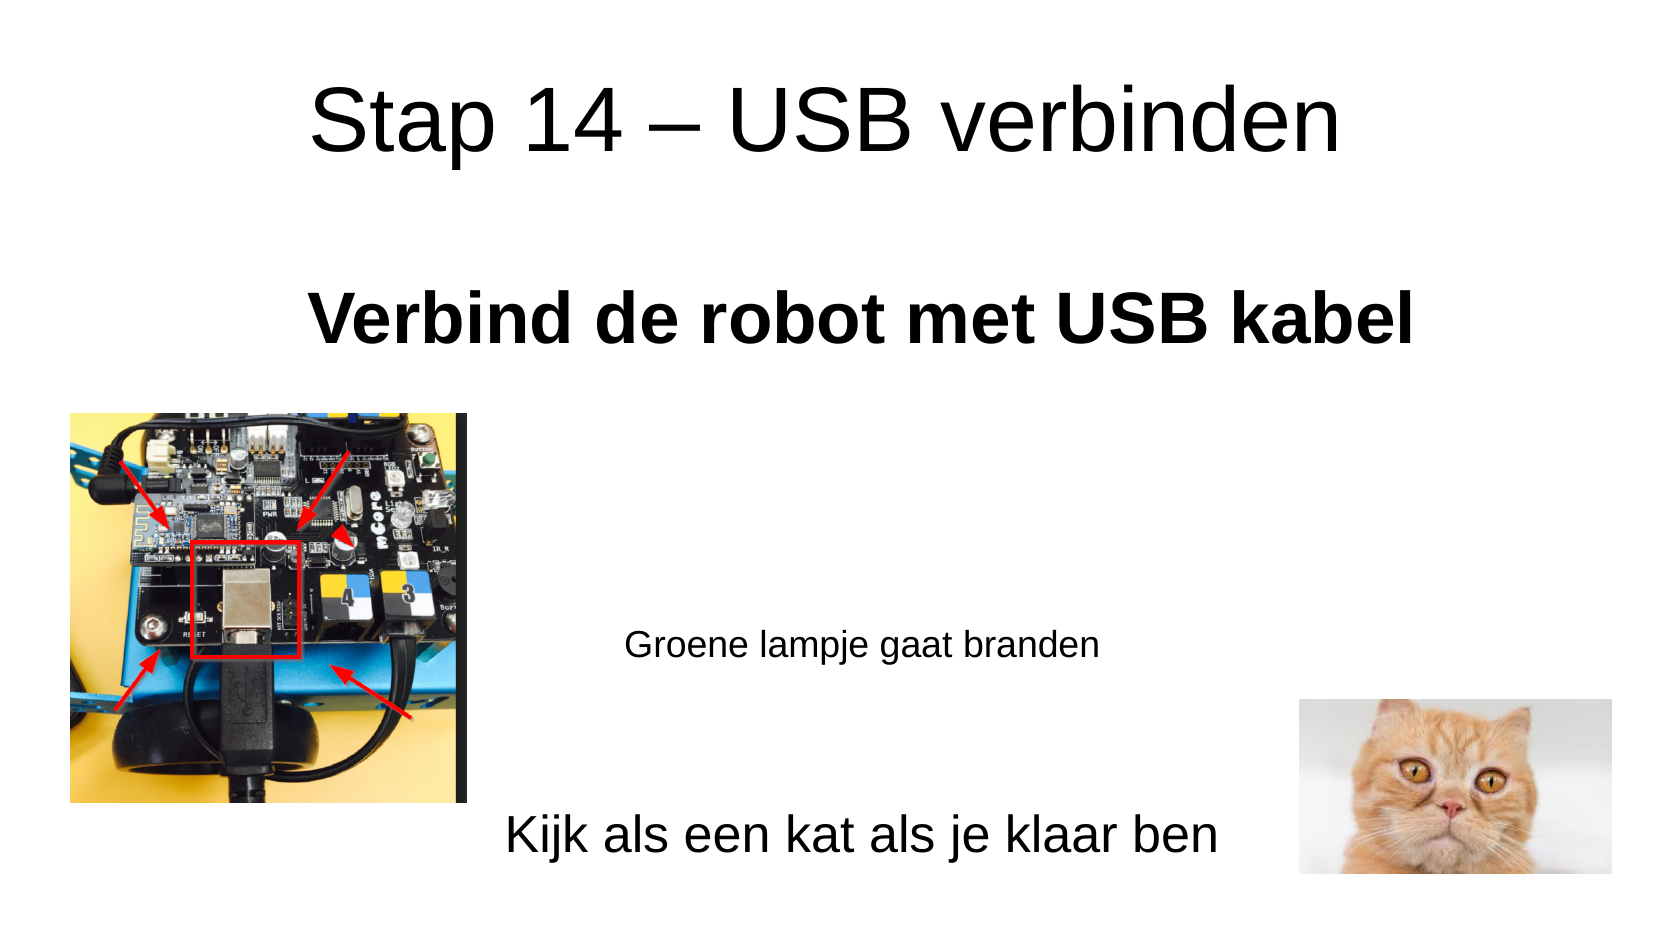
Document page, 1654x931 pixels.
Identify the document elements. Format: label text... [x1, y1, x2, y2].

text_box Verbind de robot met USB kabel Groene lampje gaat branden Kijk als een kat als je klaar ben [248, 263, 1477, 871]
picture [1298, 698, 1612, 875]
text_box Stap 14 – USB verbinden [82, 36, 1571, 192]
picture [70, 413, 468, 804]
